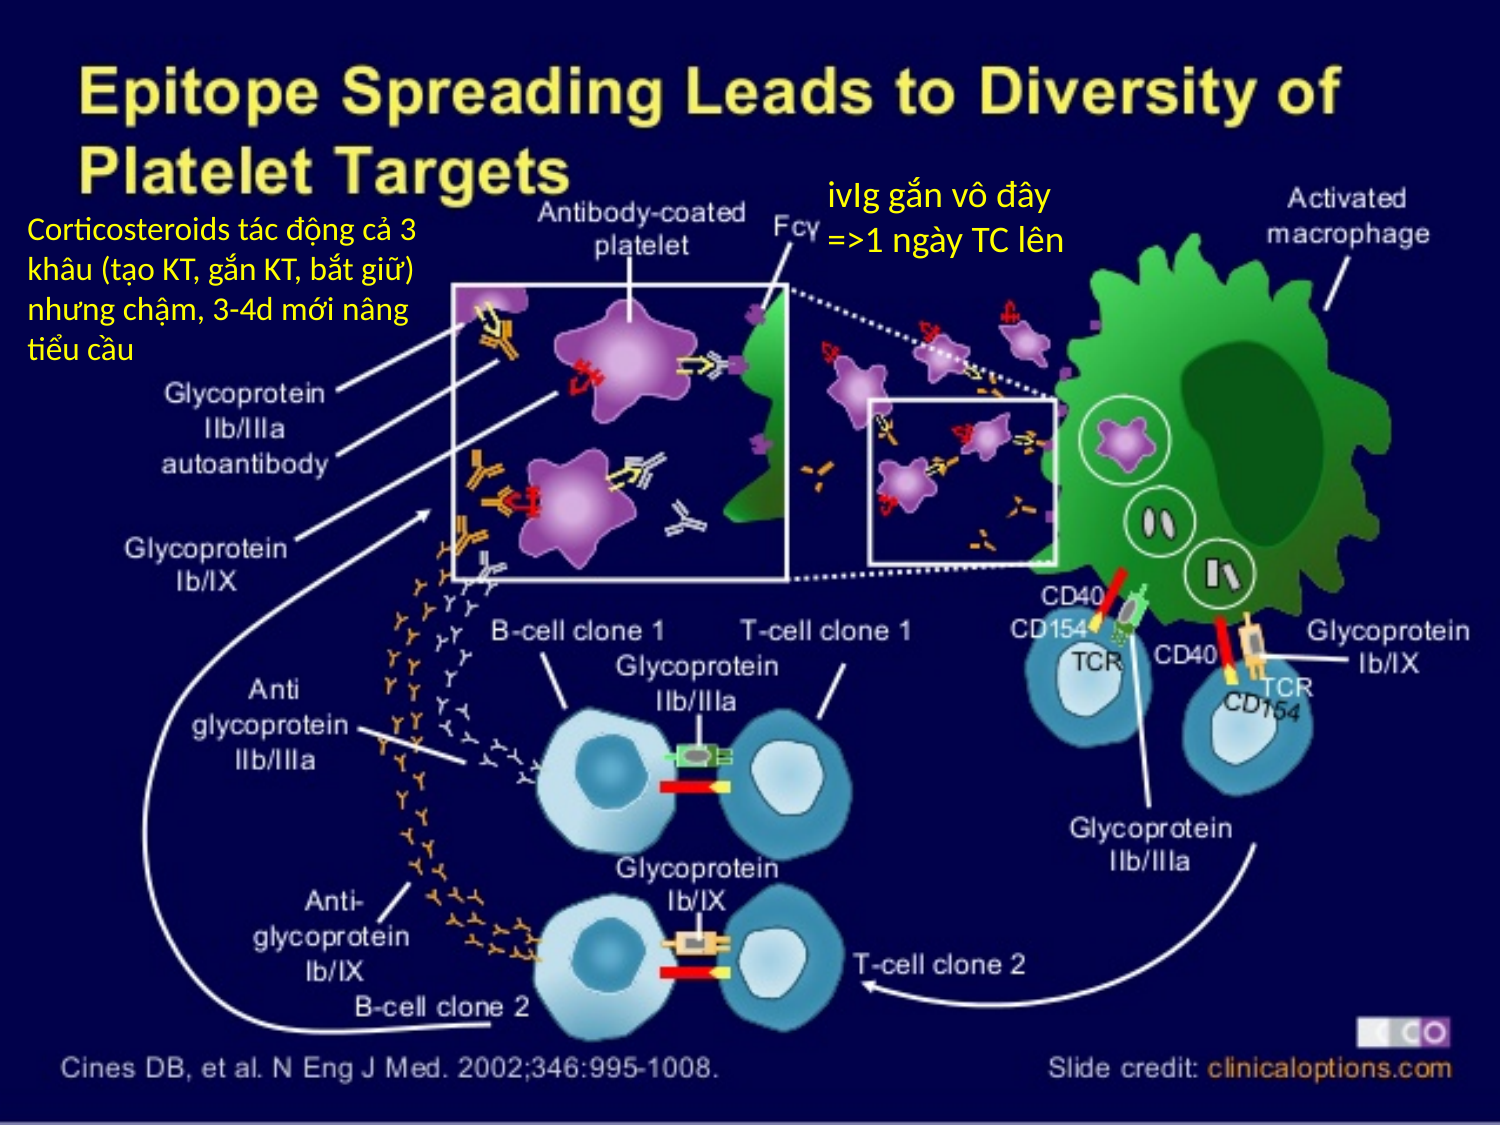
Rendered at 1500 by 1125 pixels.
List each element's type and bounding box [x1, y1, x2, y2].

text_box [12, 162, 1088, 377]
list [0, 0, 1500, 1125]
